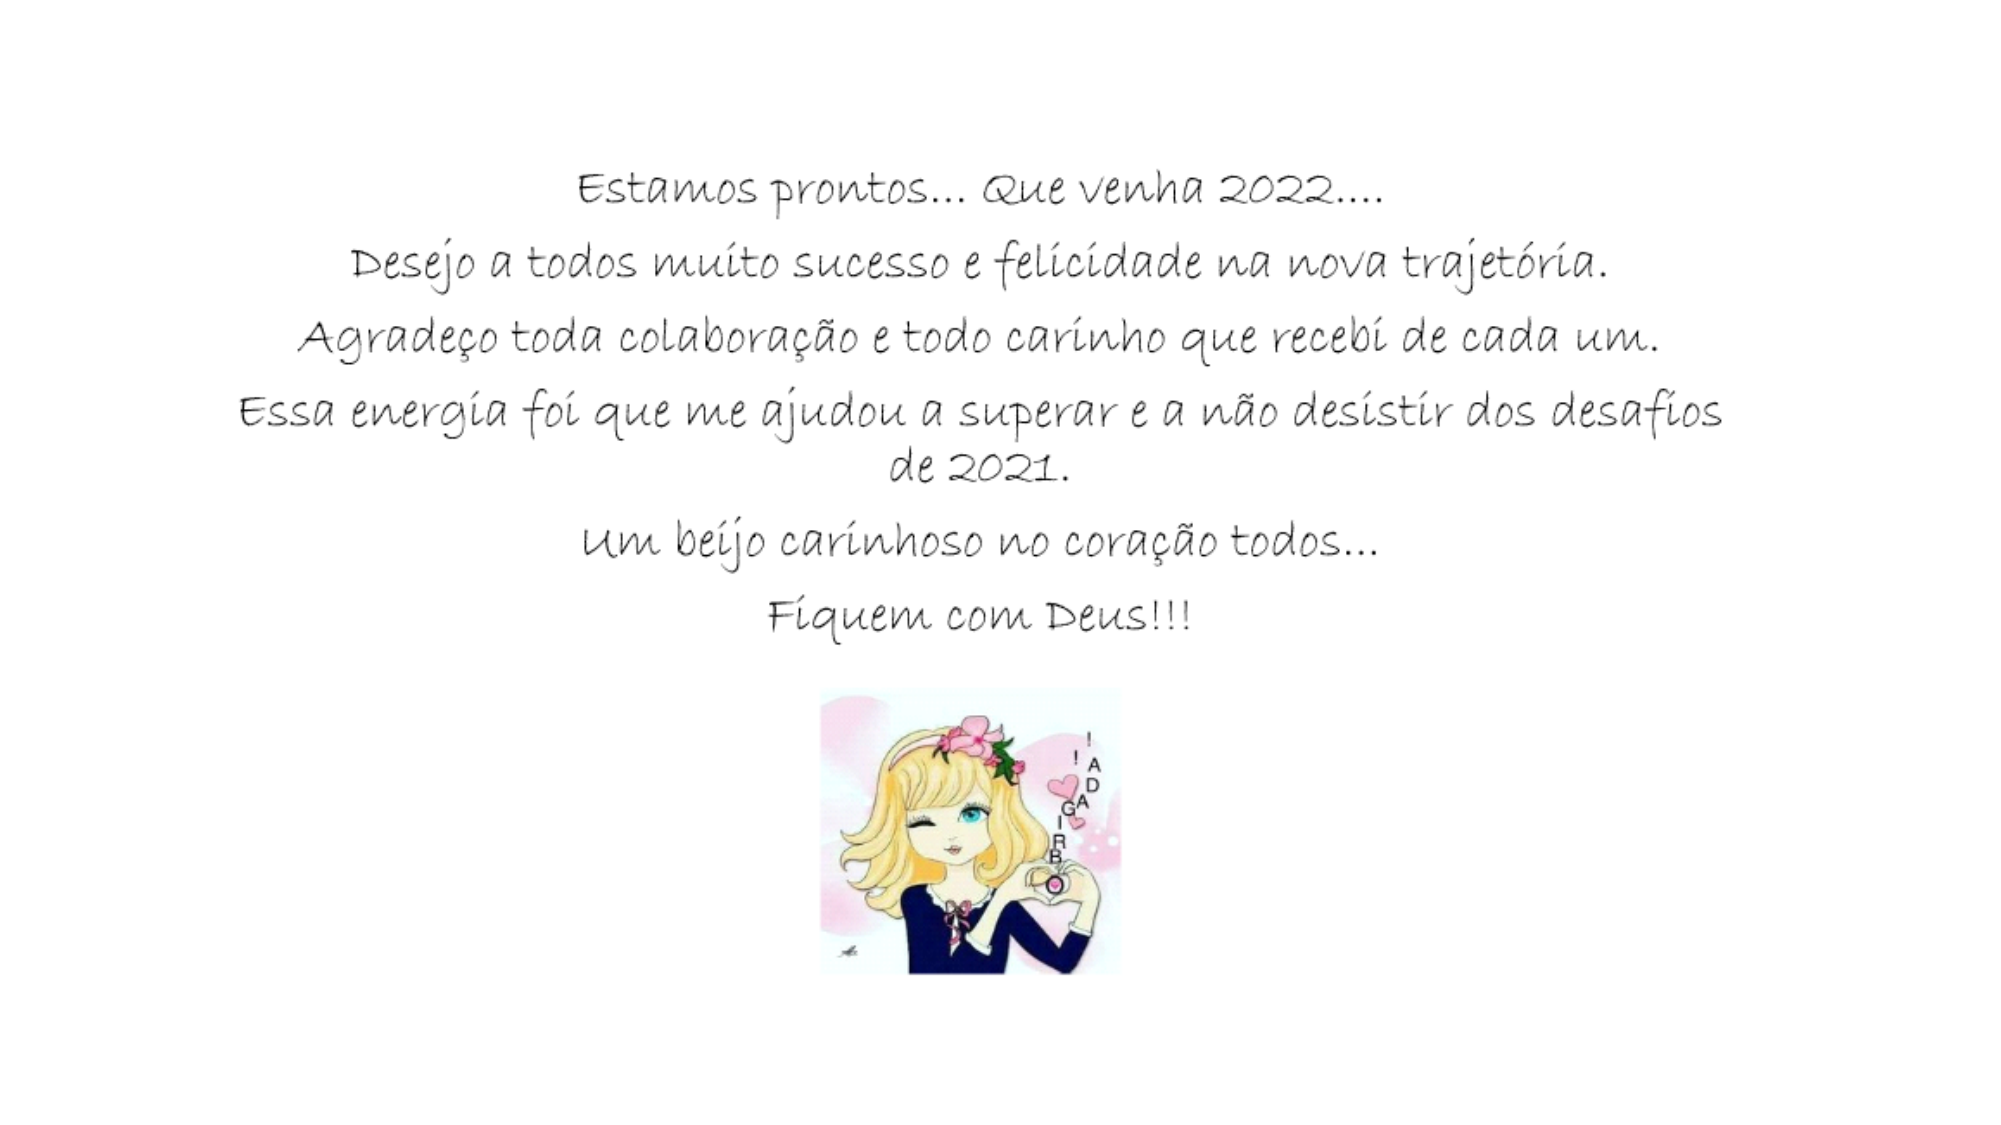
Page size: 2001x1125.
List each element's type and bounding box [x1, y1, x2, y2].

list [95, 56, 1866, 1053]
